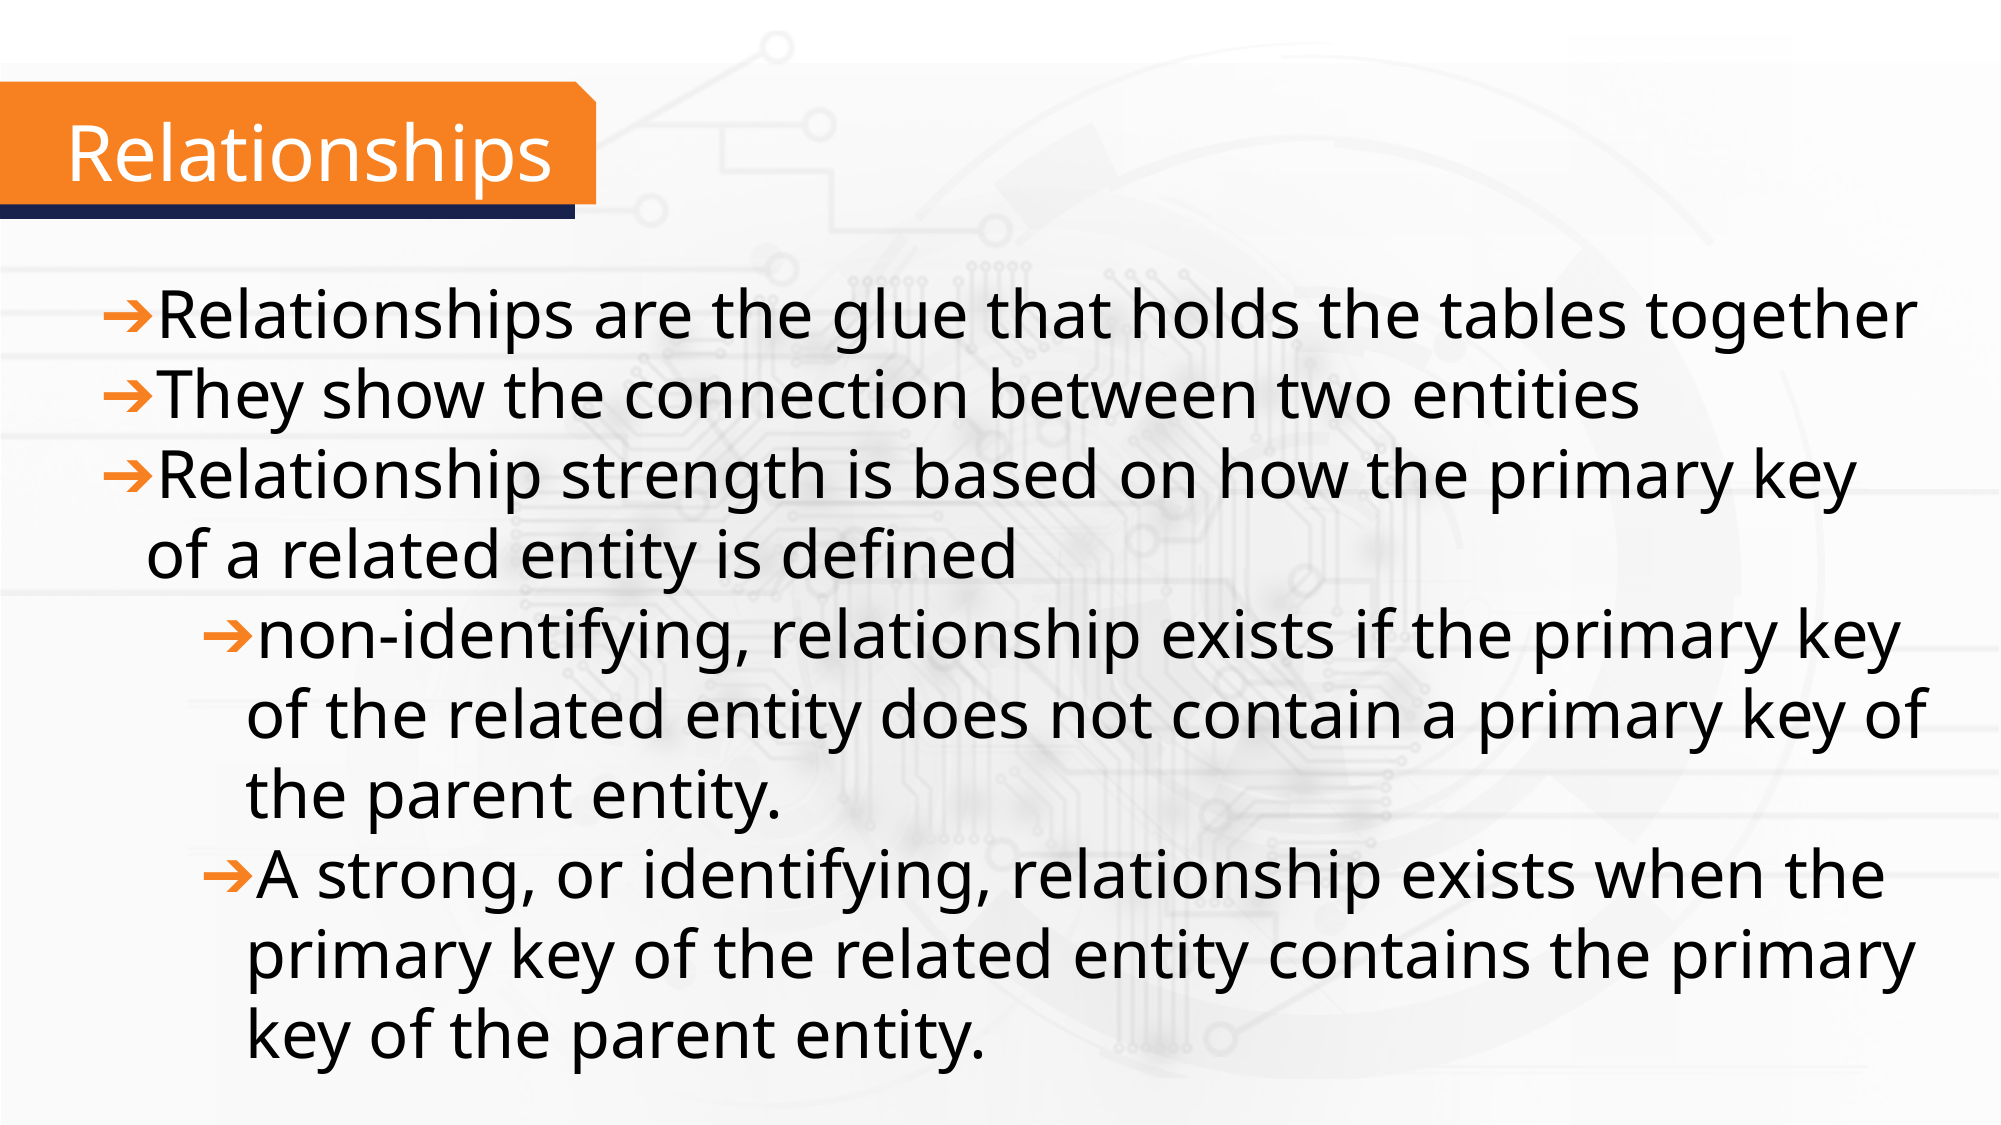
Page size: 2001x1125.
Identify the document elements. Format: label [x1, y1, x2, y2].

text_box [0, 29, 1999, 1125]
picture [1, 63, 2000, 1125]
